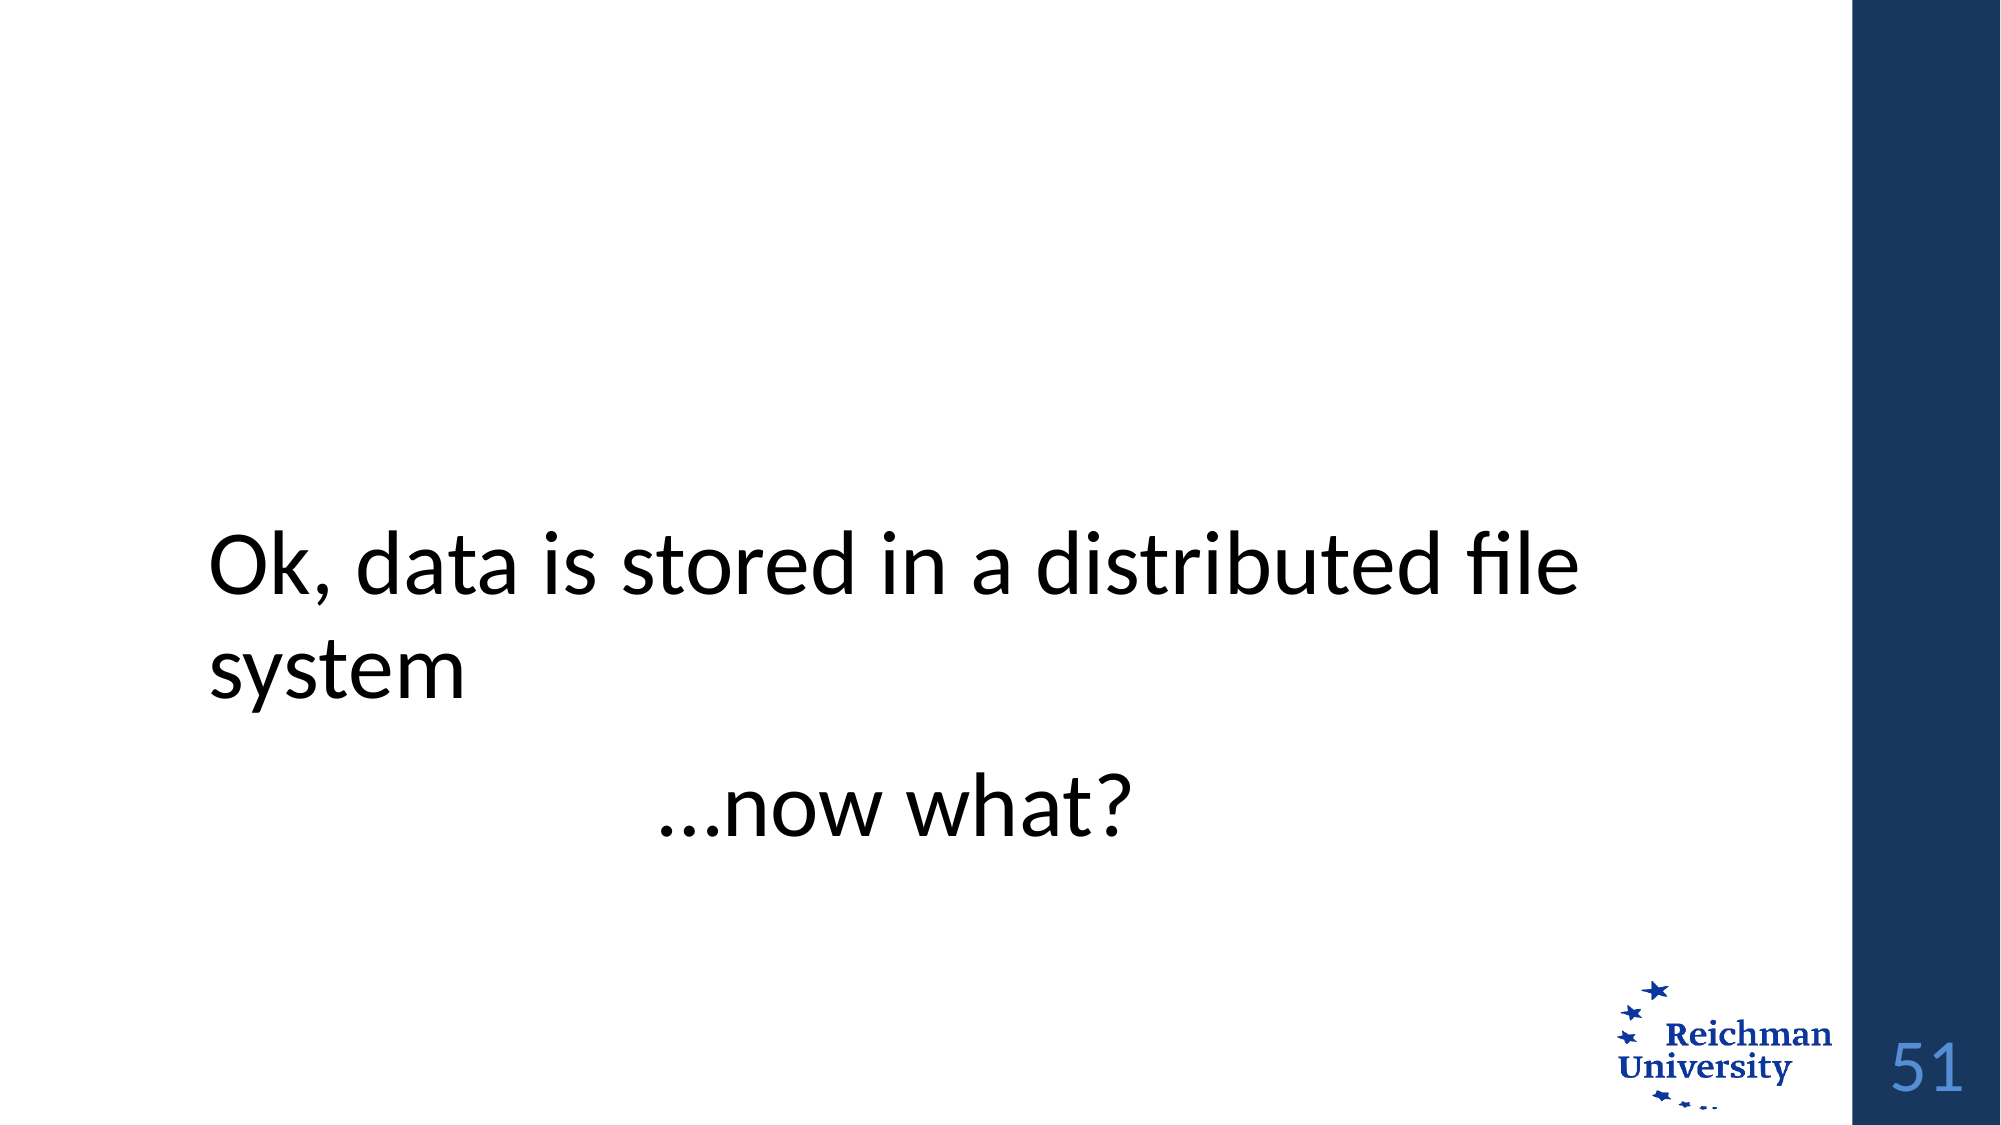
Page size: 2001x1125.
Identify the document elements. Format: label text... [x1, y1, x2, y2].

slide_number 51 [1852, 1012, 2000, 1110]
picture [1616, 981, 1832, 1110]
list Ok, data is stored in a distributed file system …now what? [193, 221, 1784, 1025]
